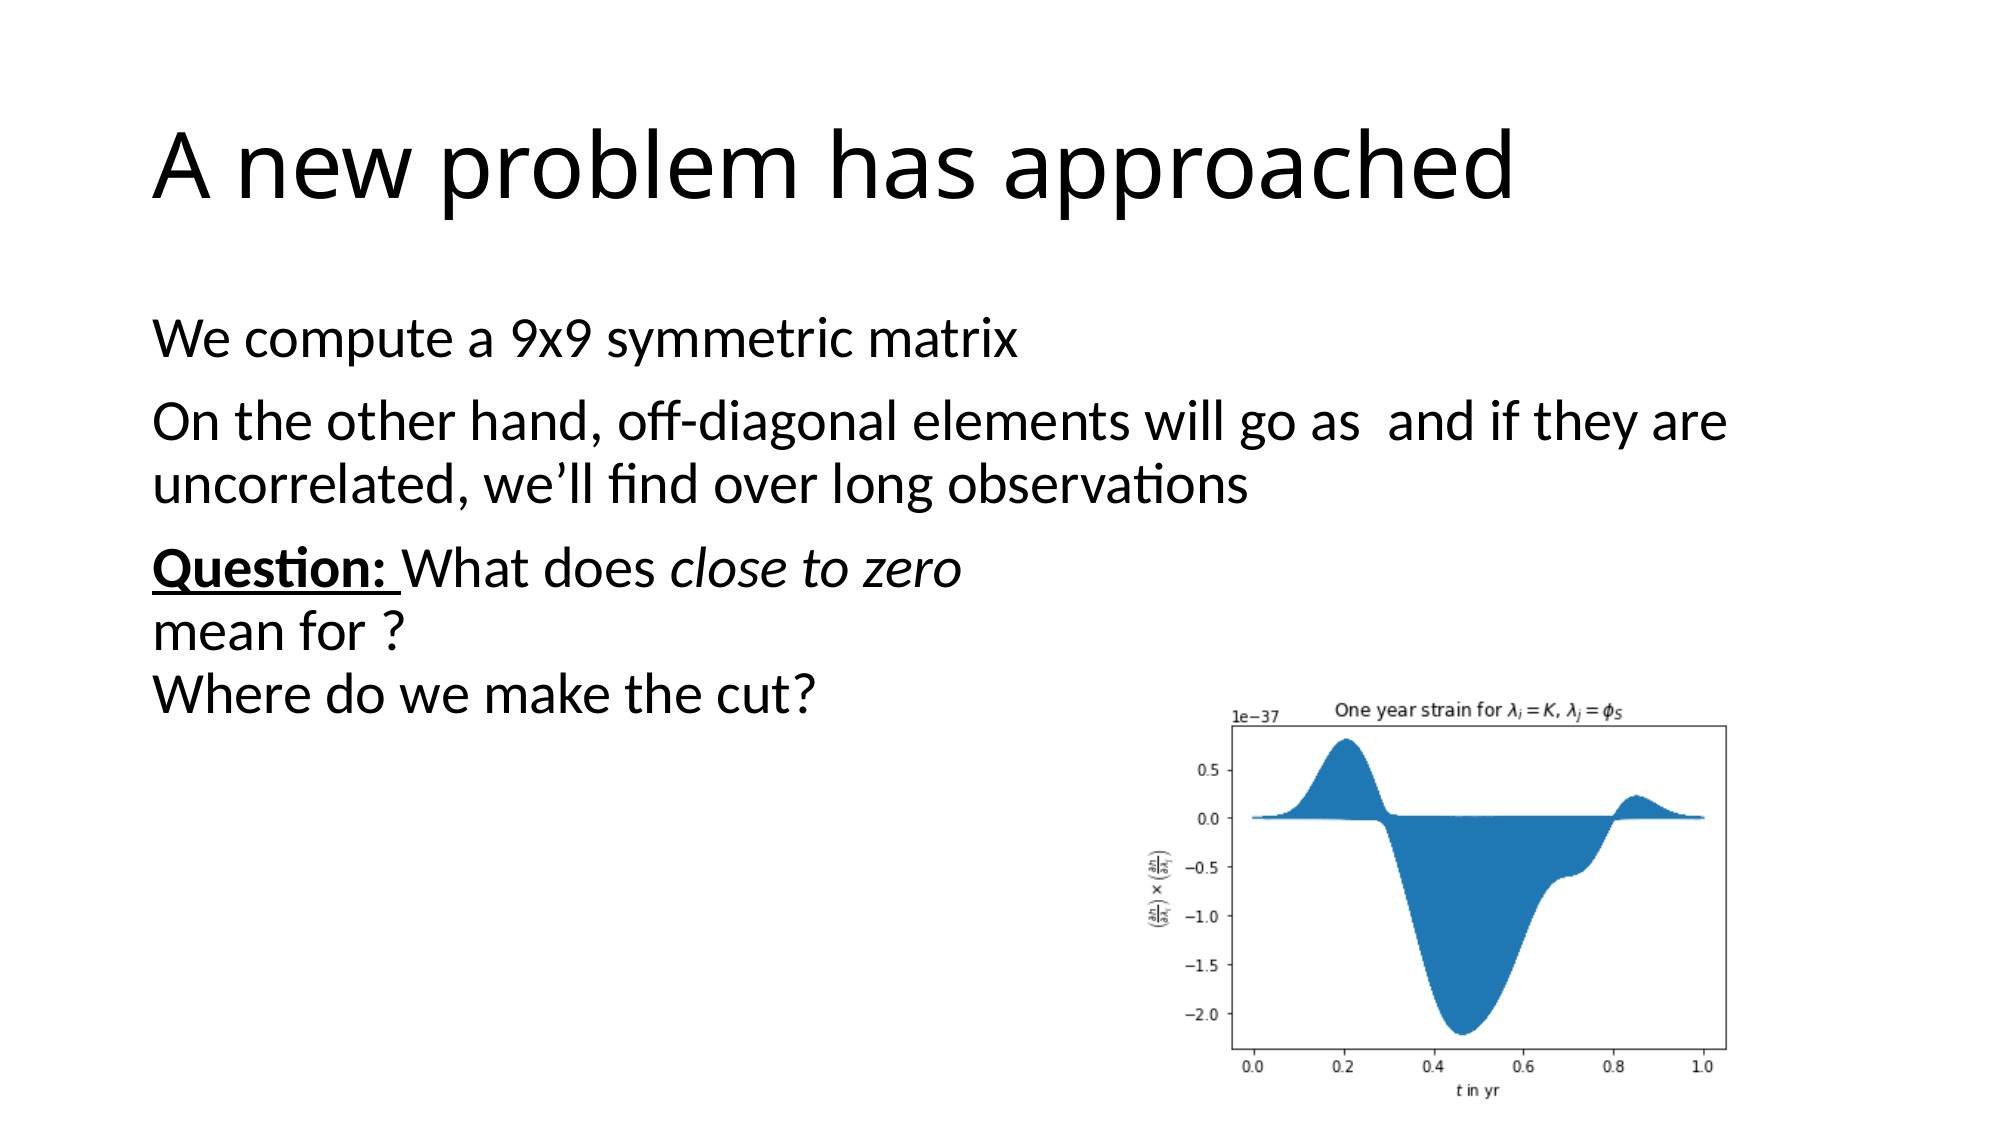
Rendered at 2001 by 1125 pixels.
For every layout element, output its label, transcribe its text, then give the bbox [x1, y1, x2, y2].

picture [1137, 690, 1736, 1111]
title A new problem has approached [137, 59, 1863, 278]
